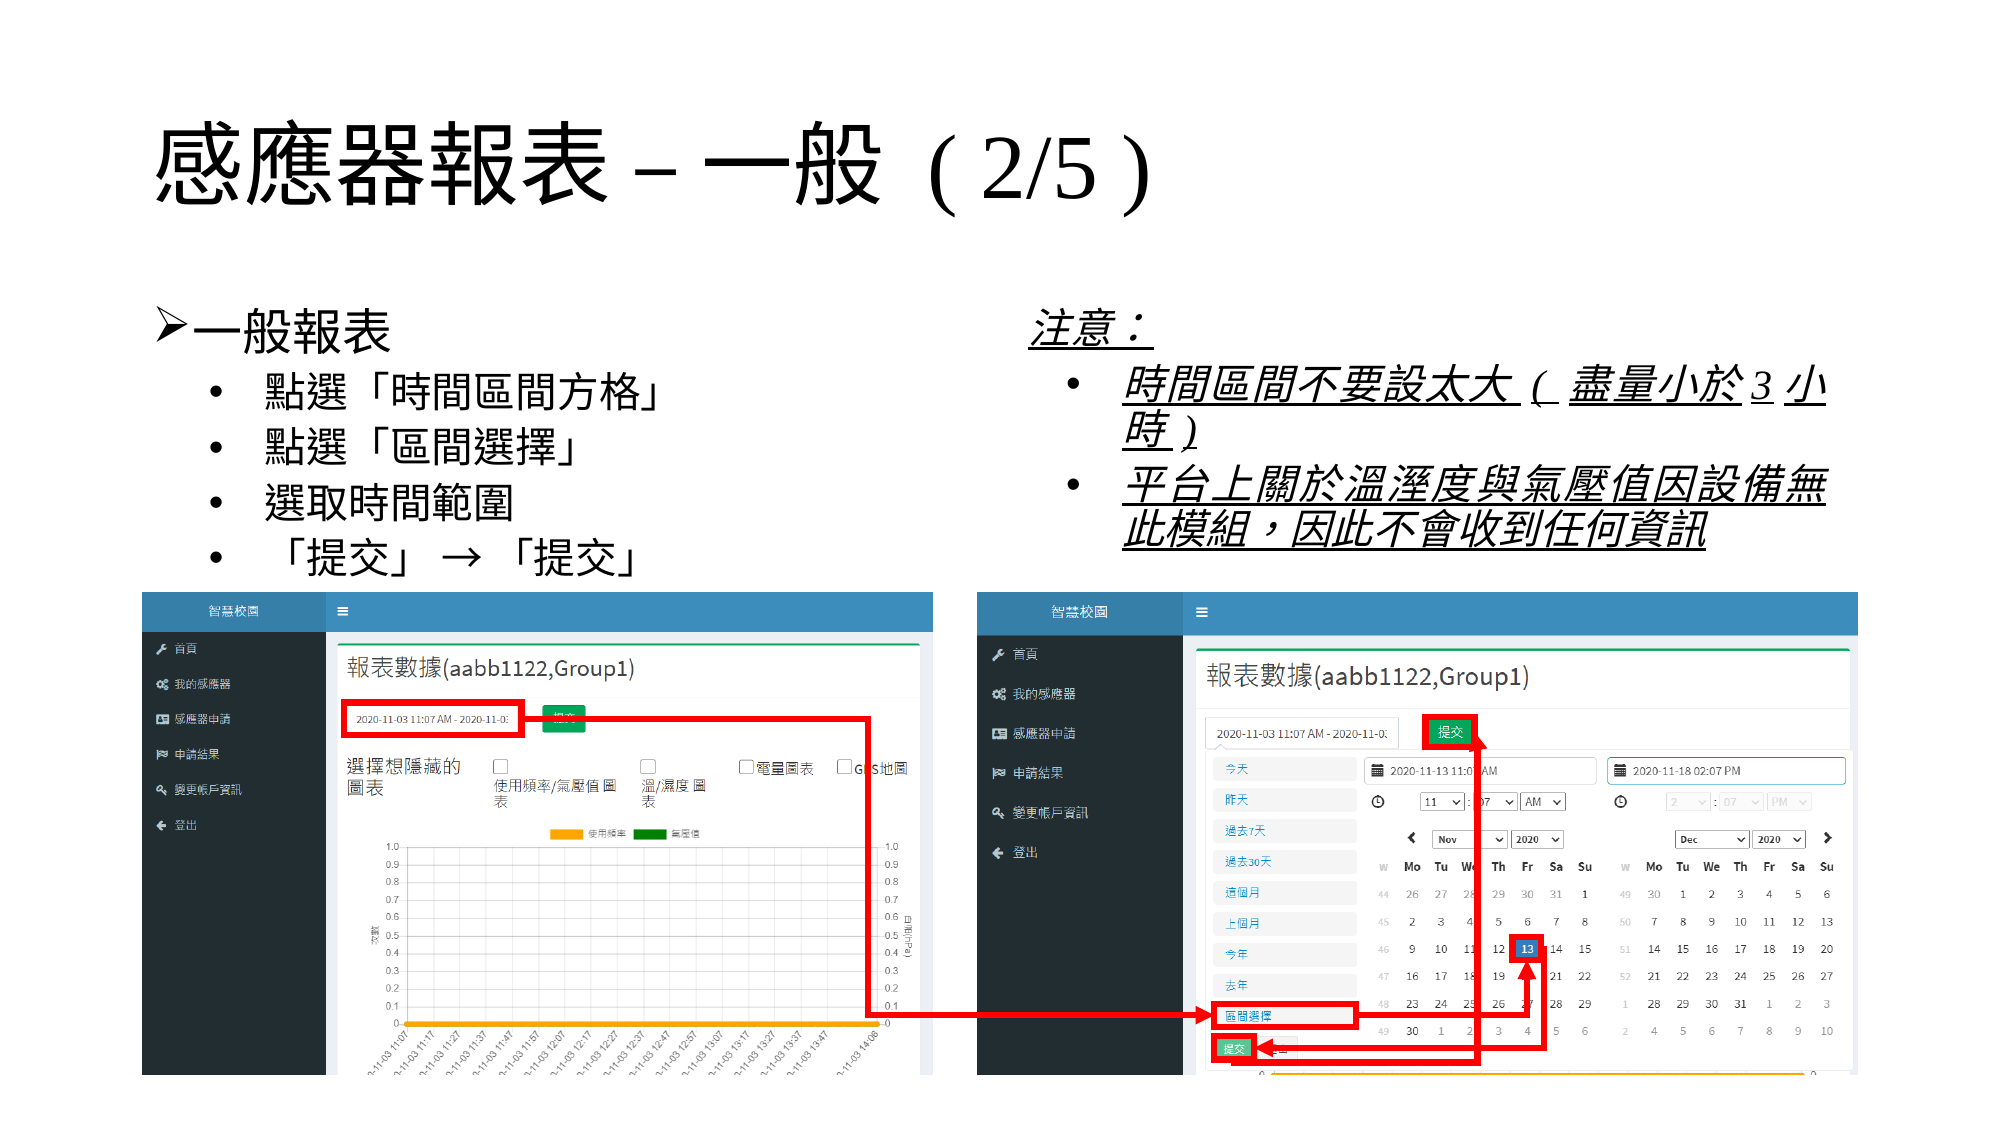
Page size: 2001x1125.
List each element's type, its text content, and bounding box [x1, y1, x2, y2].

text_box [521, 718, 1215, 1016]
list 一般報表 點選「時間區間方格」 點選「區間選擇」 選取時間範圍 「提交」 → 「提交」 [137, 299, 1863, 1014]
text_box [1254, 948, 1542, 1048]
text_box 注意： 時間區間不要設太大 ( 盡量小於3小時 ) 平台上關於溫溼度與氣壓值因設備無此模組，因此不會收到任何資訊 [1013, 300, 1841, 592]
picture [142, 592, 933, 1075]
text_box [1190, 775, 1519, 1016]
picture [976, 592, 1858, 1075]
title 感應器報表 – 一般 ( 2/5 ) [137, 59, 1863, 278]
